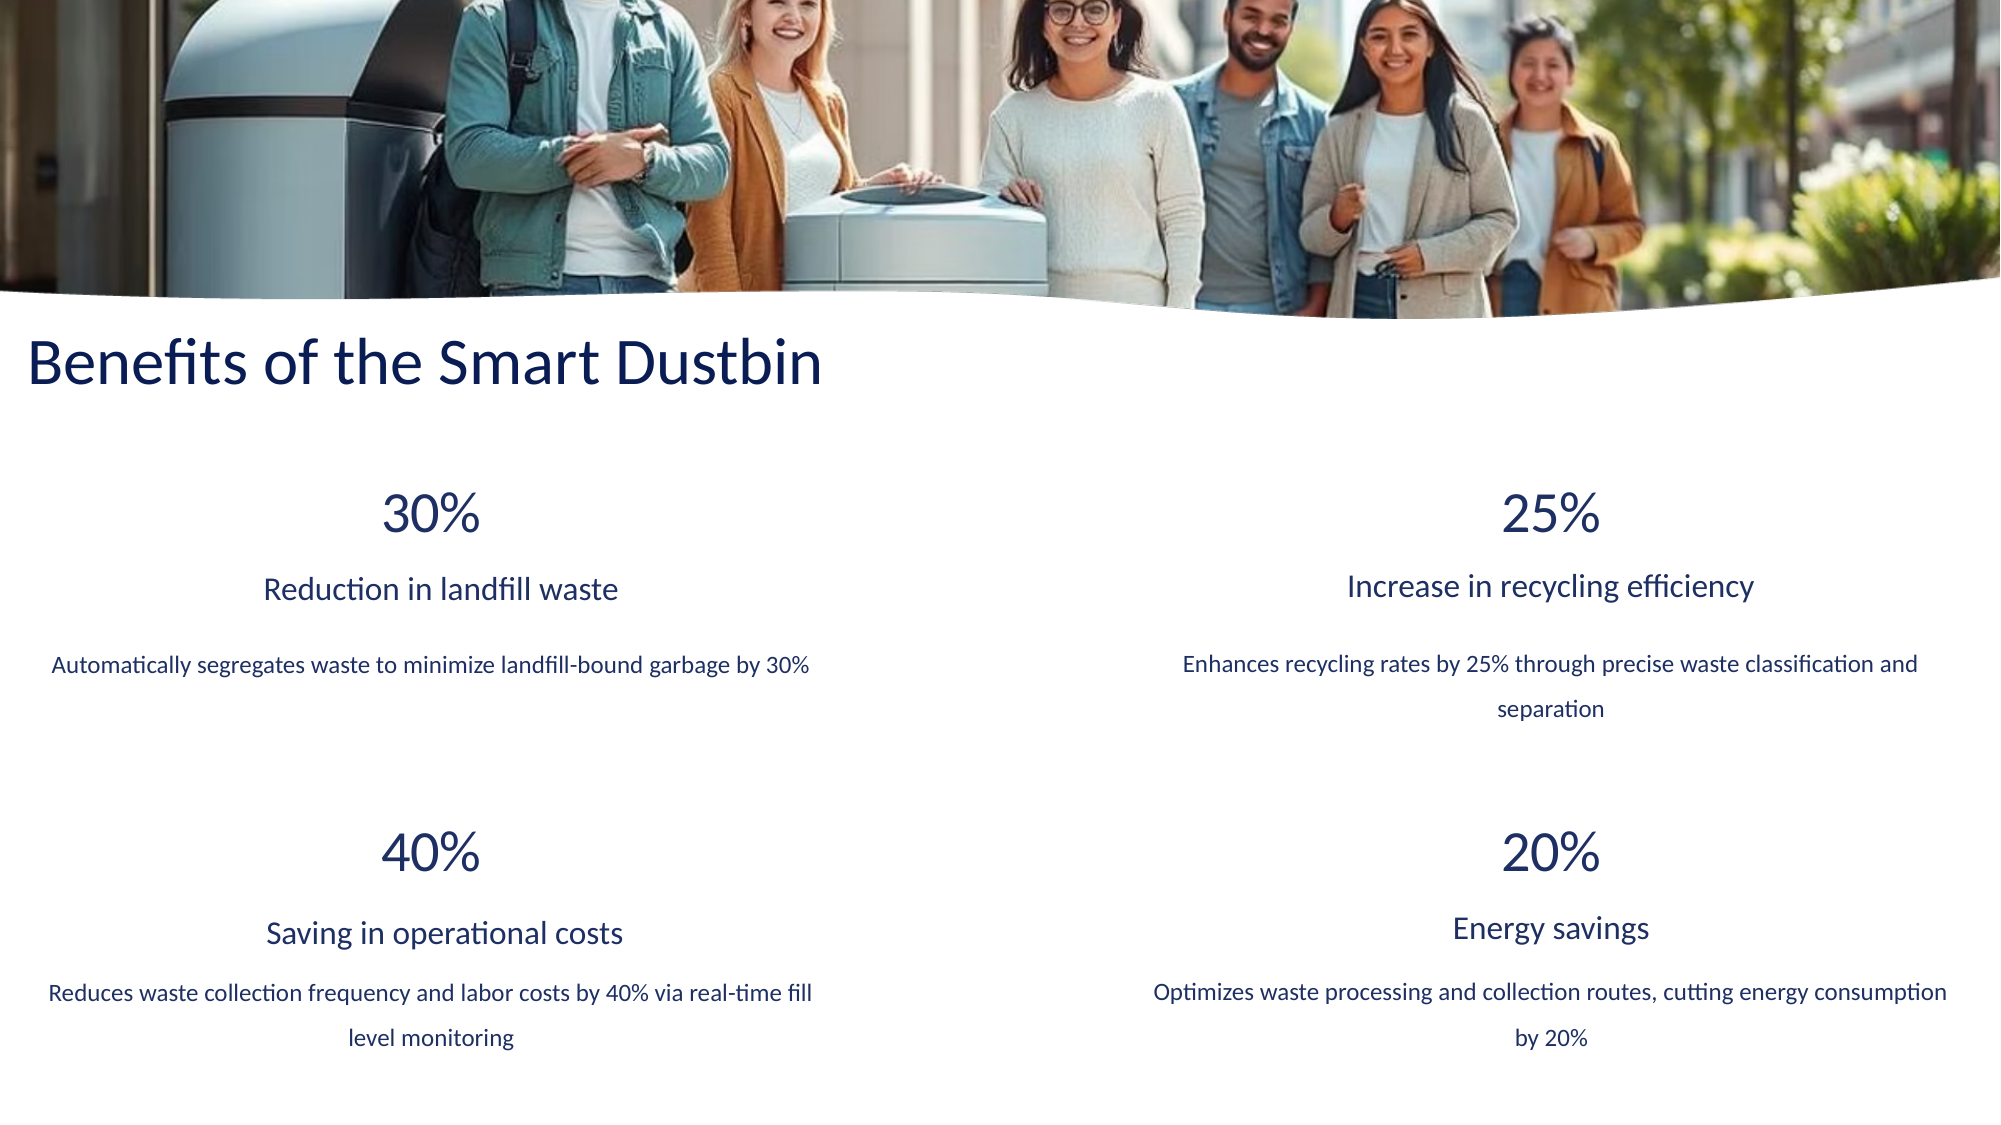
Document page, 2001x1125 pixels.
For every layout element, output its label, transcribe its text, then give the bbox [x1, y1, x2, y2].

text_box Increase in recycling efficiency [1355, 559, 1748, 598]
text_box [27, 787, 836, 1038]
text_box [1147, 787, 1956, 1038]
text_box Automatically segregates waste to minimize landfill-bound garbage by 30% [27, 632, 836, 672]
text_box Enhances recycling rates by 25% through precise waste classification and separation [1147, 631, 1956, 710]
text_box Reduction in landfill waste [274, 562, 609, 601]
text_box Benefits of the Smart Dustbin [27, 330, 785, 383]
picture [0, 0, 2000, 319]
text_box 25% [1147, 447, 1956, 529]
text_box 30% [27, 447, 836, 529]
